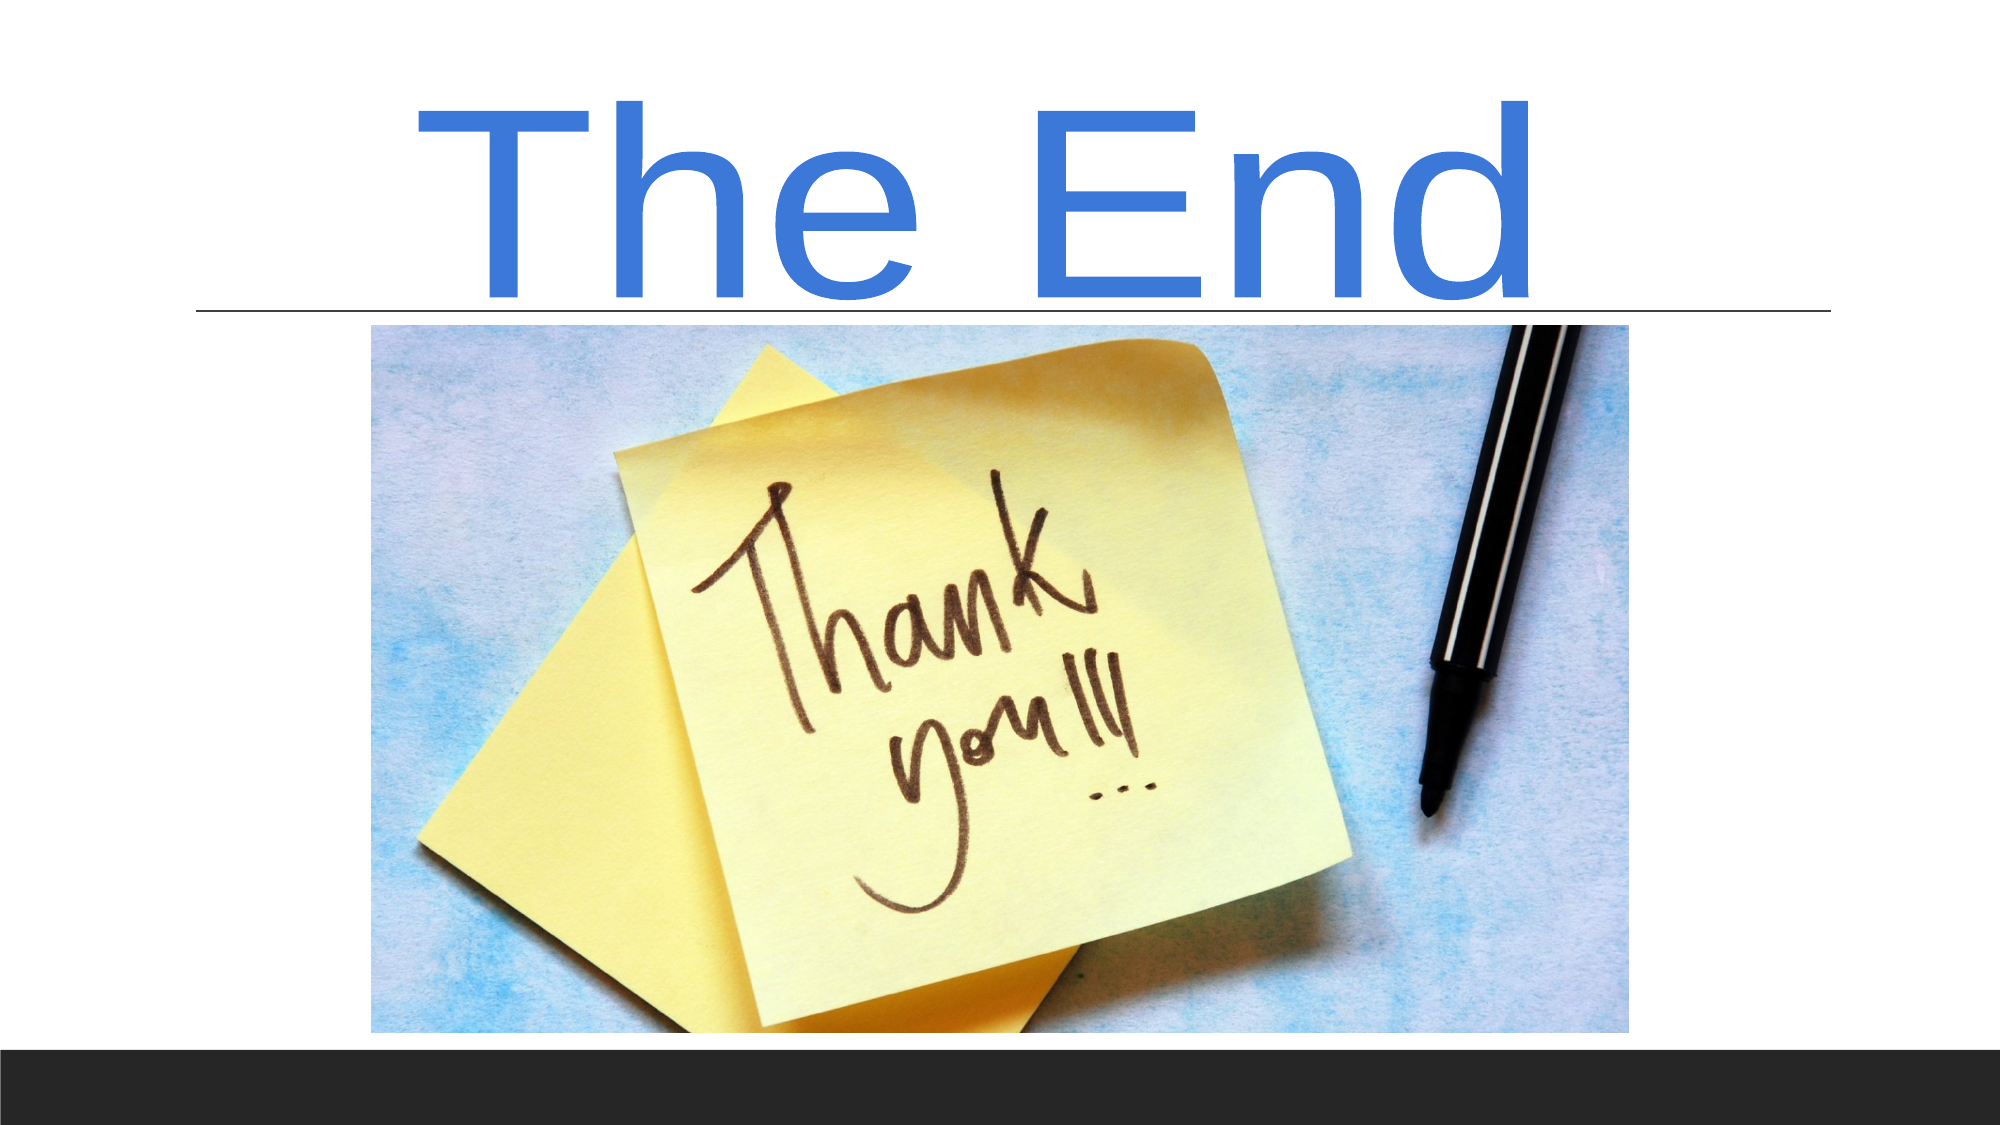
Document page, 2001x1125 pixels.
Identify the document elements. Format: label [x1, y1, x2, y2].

picture [370, 324, 1630, 1033]
